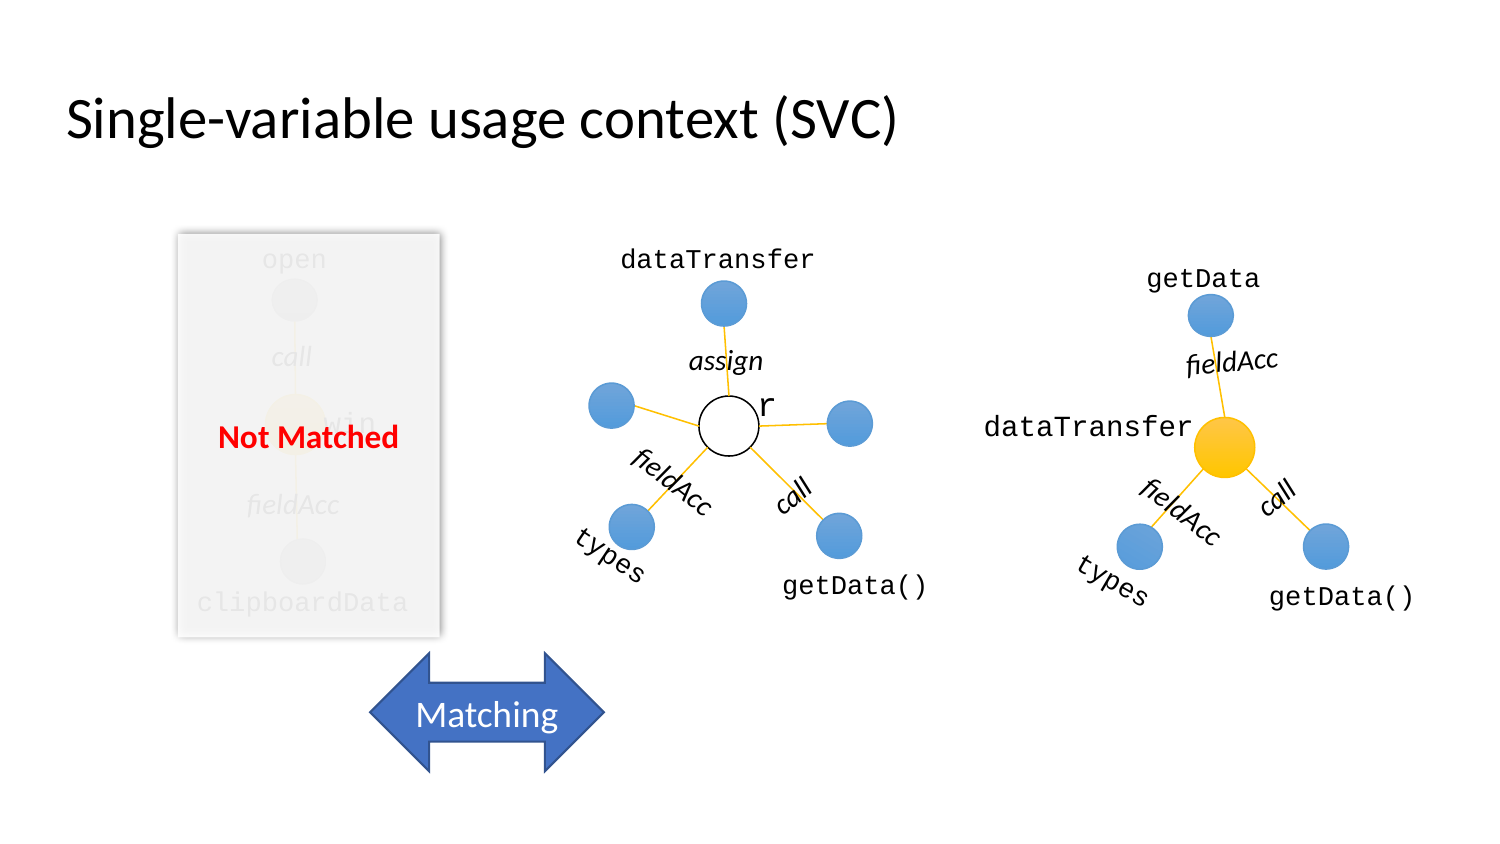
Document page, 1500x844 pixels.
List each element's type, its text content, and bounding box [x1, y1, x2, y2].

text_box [968, 252, 1432, 629]
text_box Matching [370, 653, 604, 772]
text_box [551, 233, 945, 608]
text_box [181, 233, 425, 625]
text_box Not Matched [177, 233, 440, 638]
title Single-variable usage context (SVC) [51, 72, 1449, 167]
